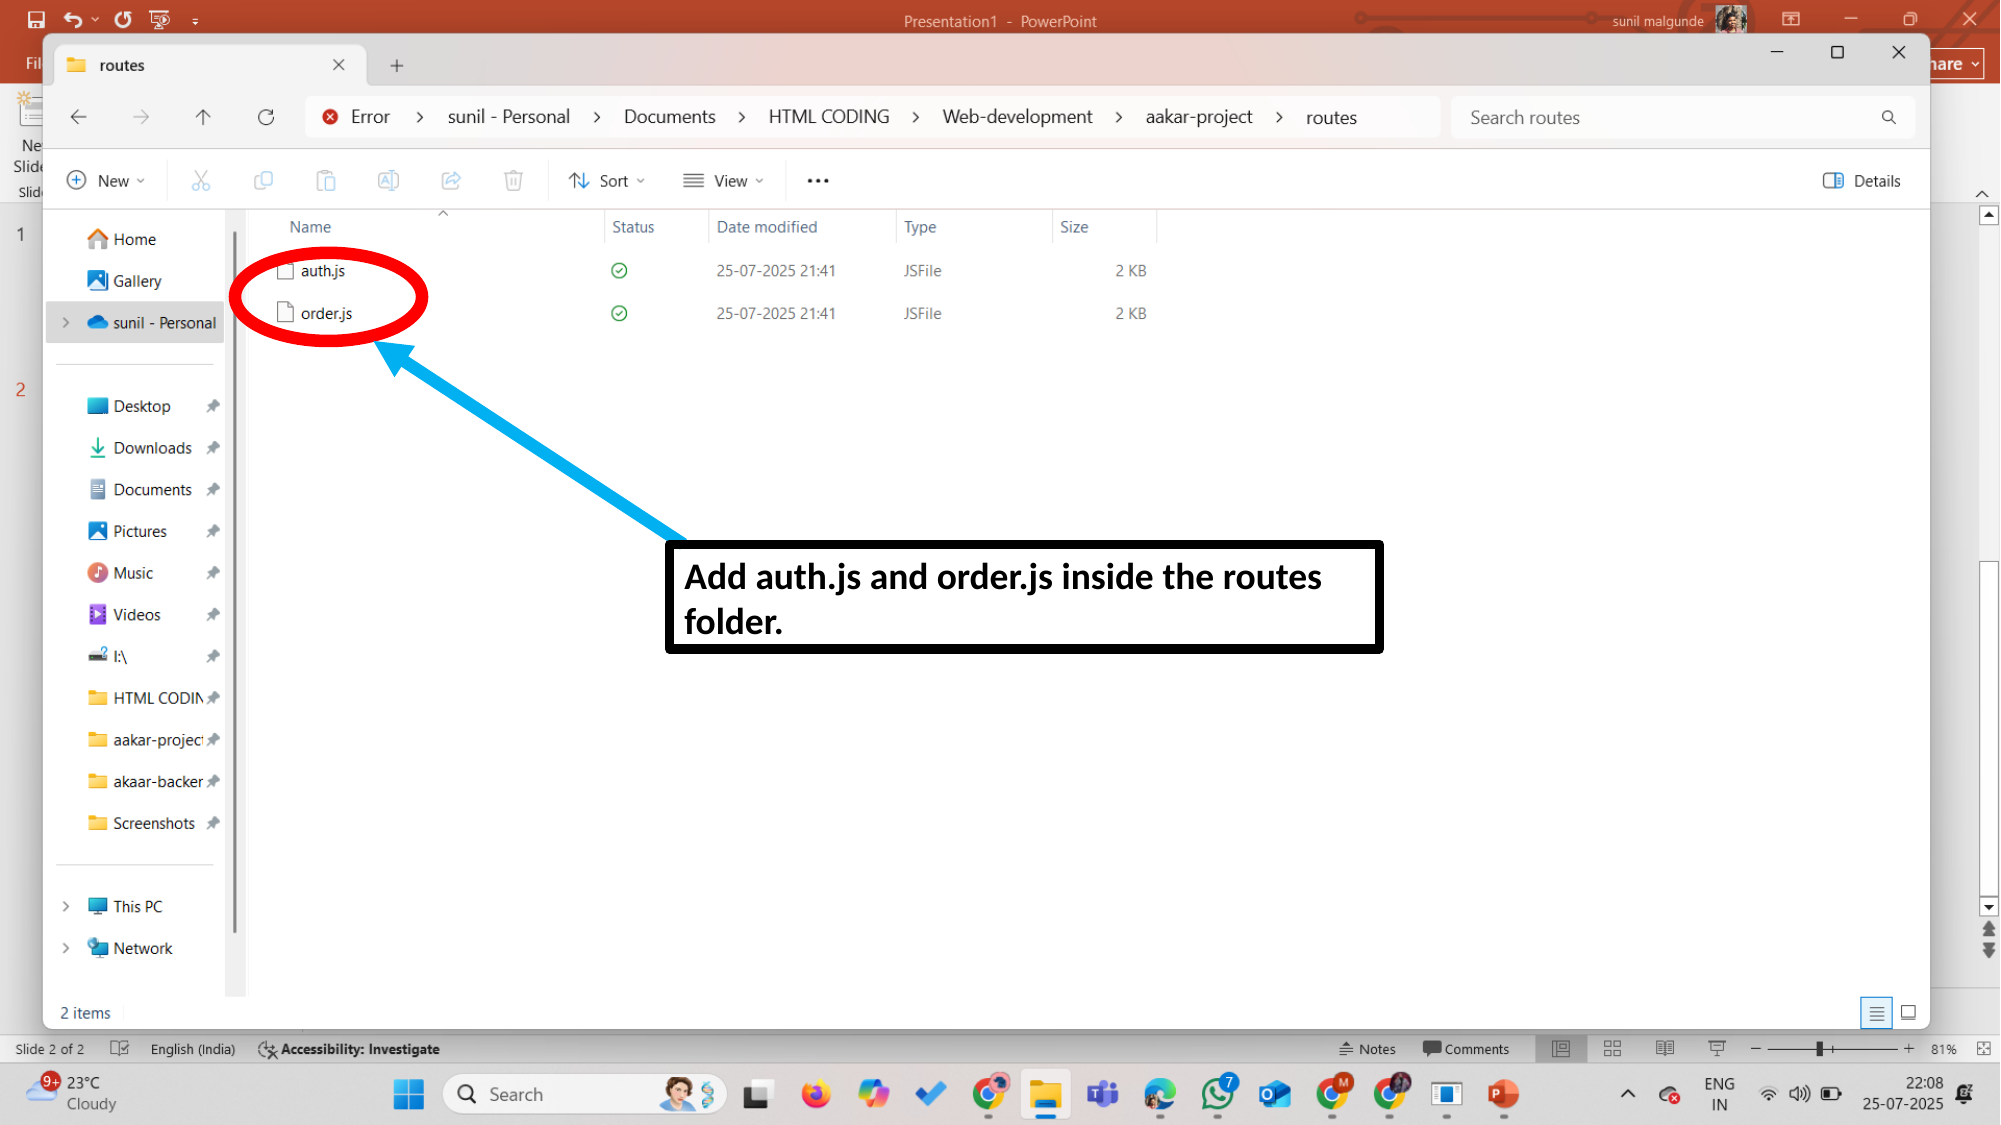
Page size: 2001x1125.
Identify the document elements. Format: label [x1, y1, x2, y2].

text_box [373, 340, 684, 545]
picture [0, 0, 2000, 1125]
